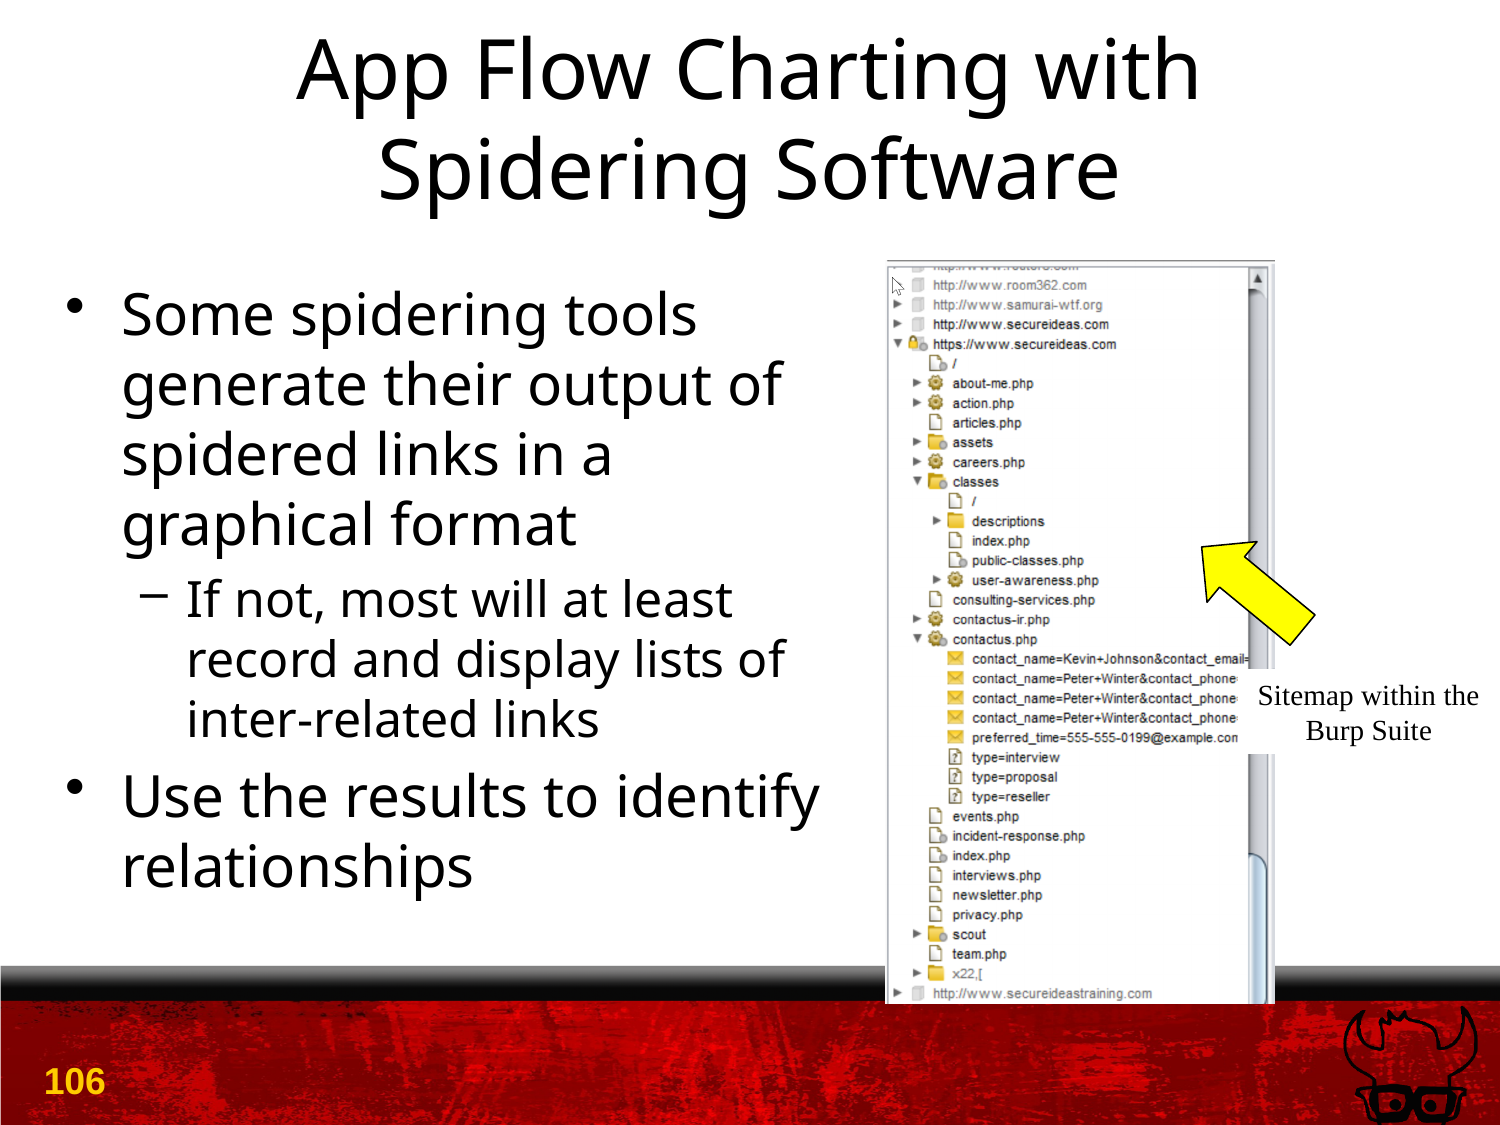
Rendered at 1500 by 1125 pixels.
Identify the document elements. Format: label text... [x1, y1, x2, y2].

title App Flow Charting with Spidering Software [112, 22, 1388, 211]
text_box [1281, 586, 1316, 646]
picture [0, 260, 1500, 1125]
list Some spidering tools generate their output of spidered links in a graphical format If not, most will at least record and display lists of inter-related links Use the results to identify relationships [49, 269, 876, 946]
text_box Sitemap within the Burp Suite [1281, 669, 1500, 754]
